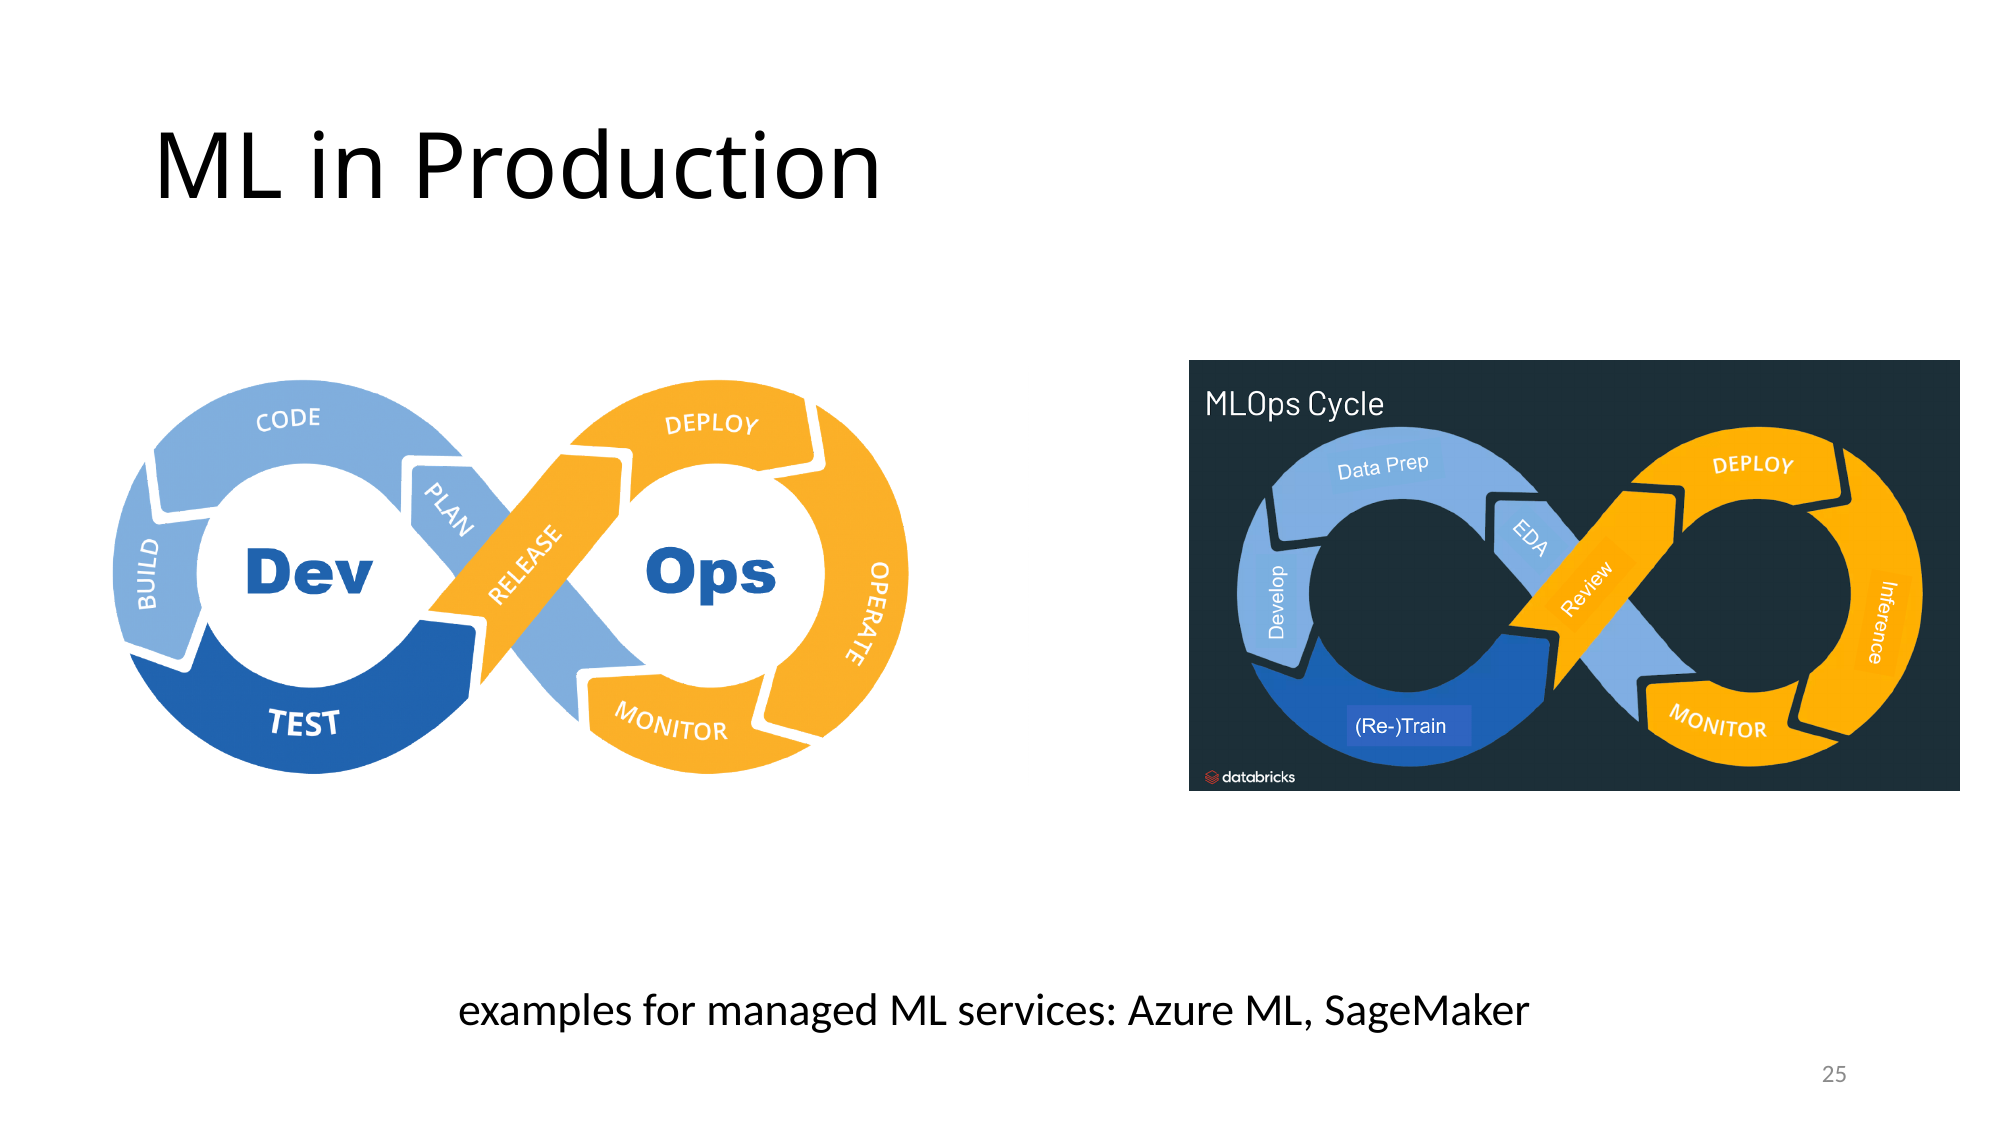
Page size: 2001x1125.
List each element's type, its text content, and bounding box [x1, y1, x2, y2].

picture [0, 365, 1029, 786]
title ML in Production [137, 59, 1863, 278]
text_box examples for managed ML services: Azure ML, SageMaker [443, 972, 1557, 1042]
slide_number 25 [1412, 1042, 1863, 1103]
picture [1189, 360, 1960, 791]
